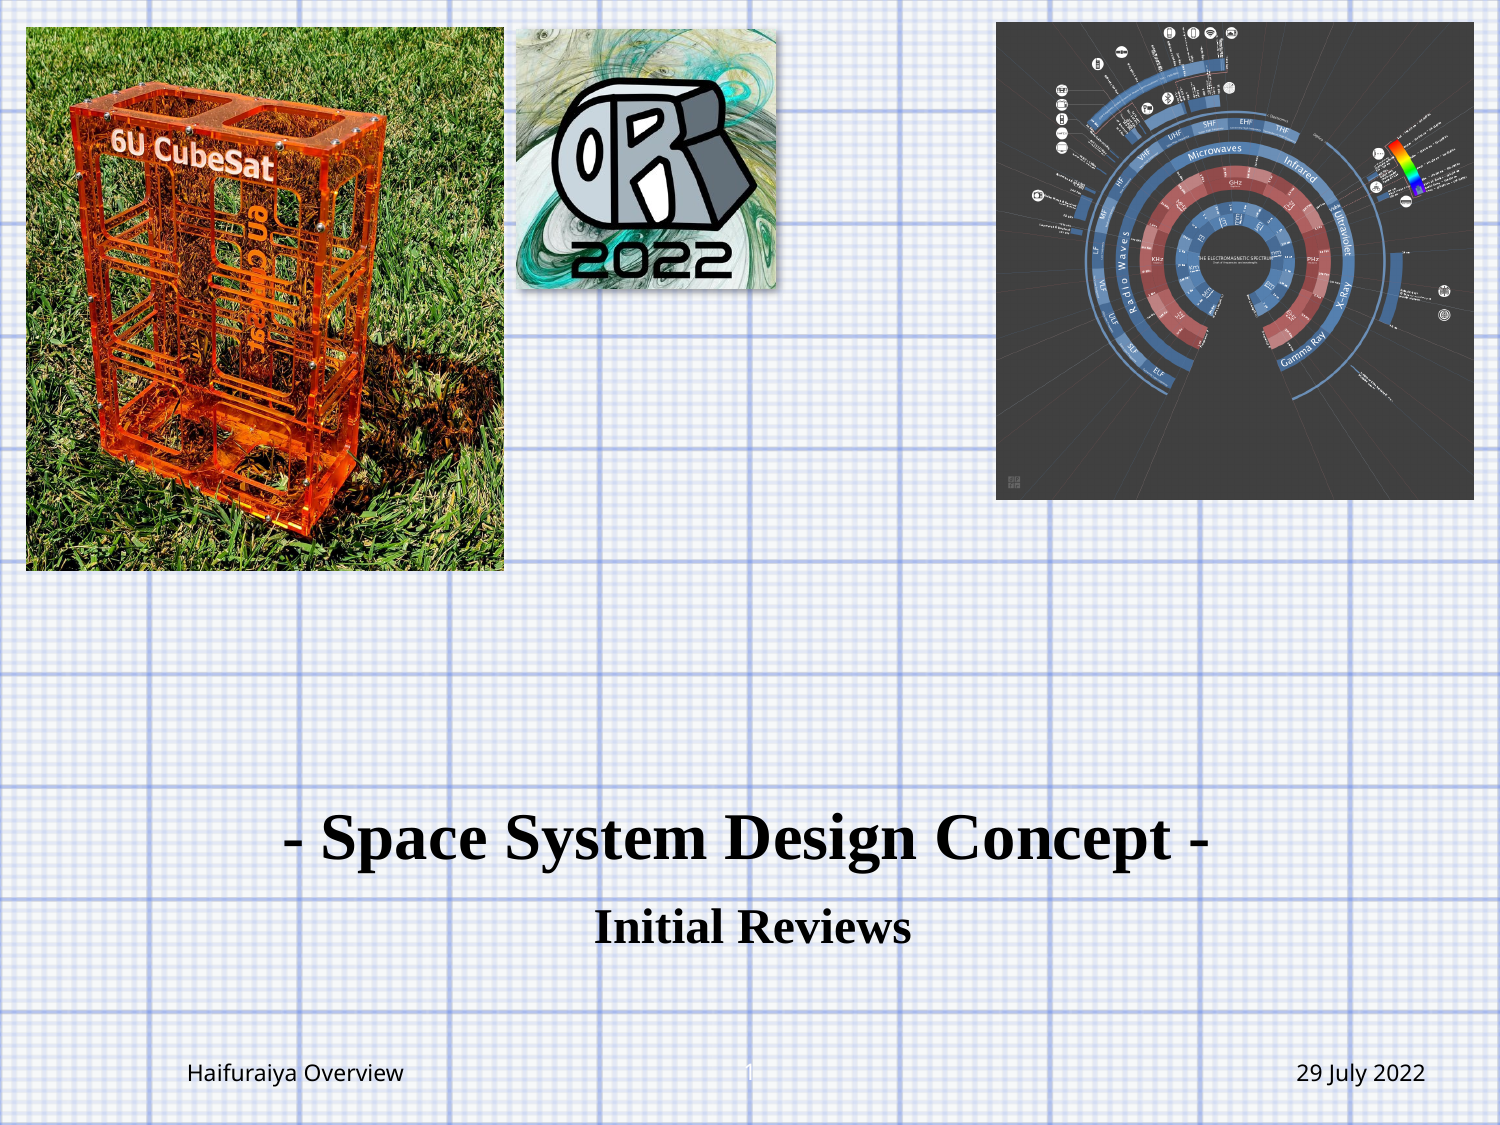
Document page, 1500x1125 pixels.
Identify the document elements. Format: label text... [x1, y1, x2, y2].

title - Space System Design Concept - [128, 794, 1366, 961]
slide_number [1091, 1042, 1442, 1103]
subtitle Initial Reviews [134, 886, 1372, 1056]
footer Haifuraiya Overview [58, 1042, 534, 1103]
picture [0, 0, 1500, 1125]
slide_number 2 [687, 1042, 813, 1103]
